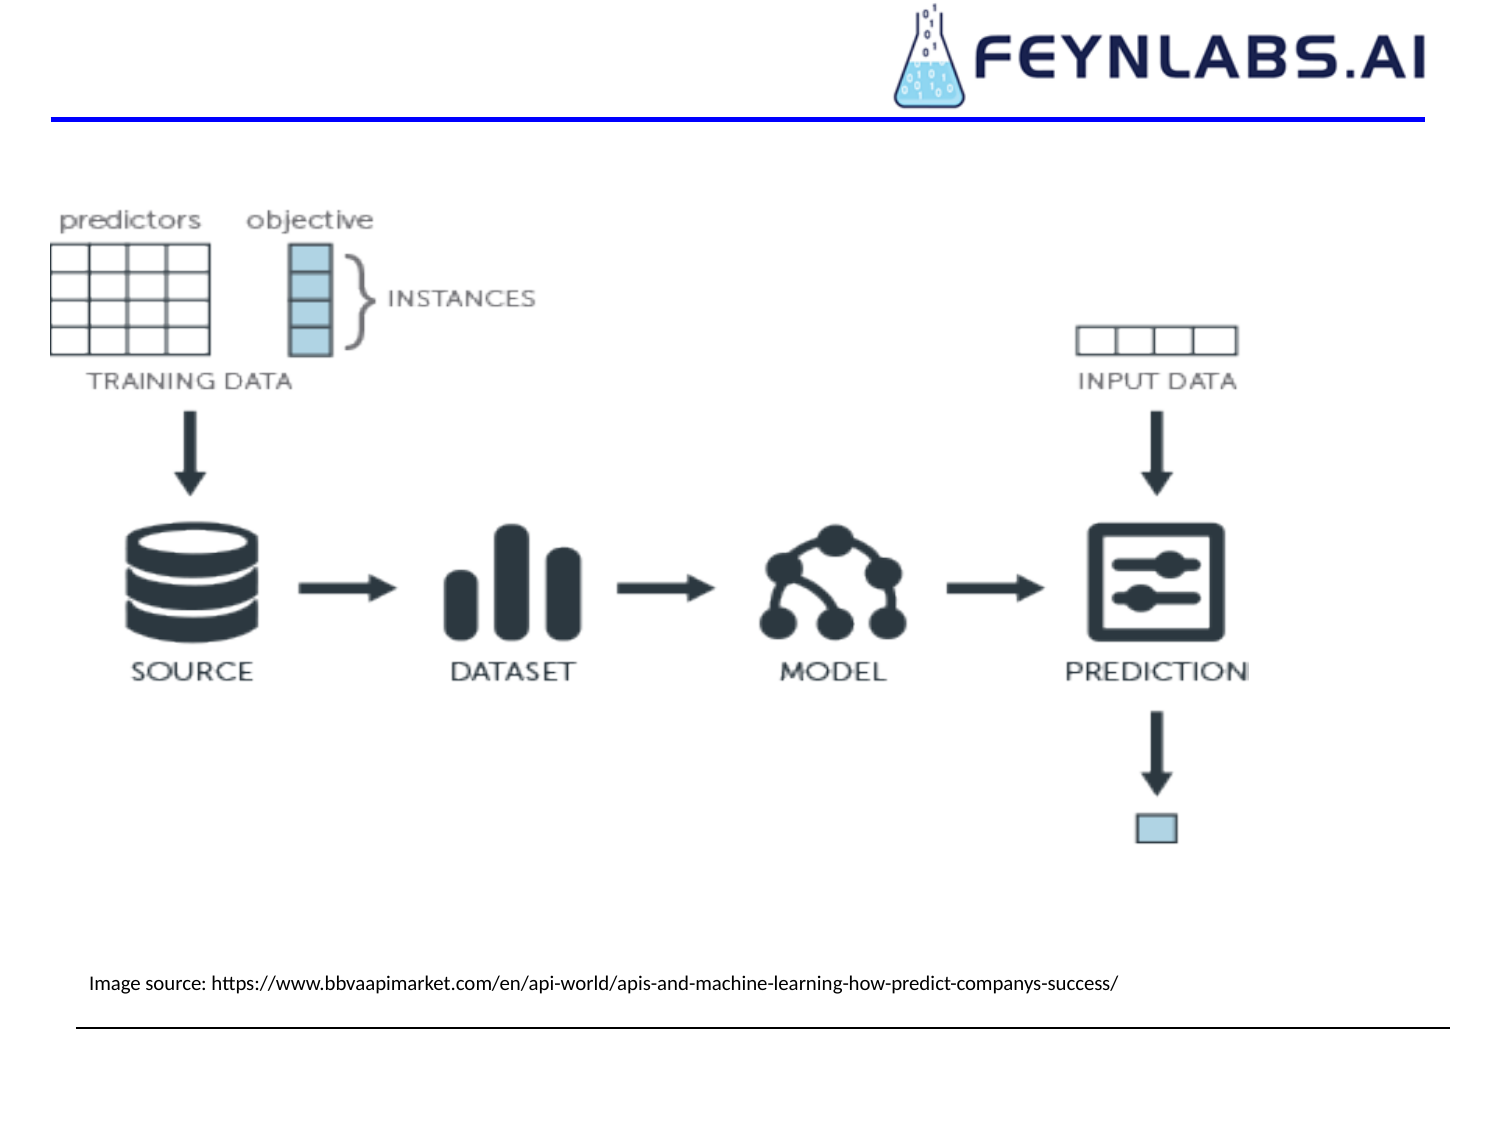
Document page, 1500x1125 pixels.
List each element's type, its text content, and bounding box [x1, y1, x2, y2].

picture [50, 190, 1249, 847]
text_box Image source: https://www.bbvaapimarket.com/en/api-world/apis-and-machine-learning-how-predict-companys-success/ [74, 961, 1257, 1002]
picture [888, 0, 1434, 113]
